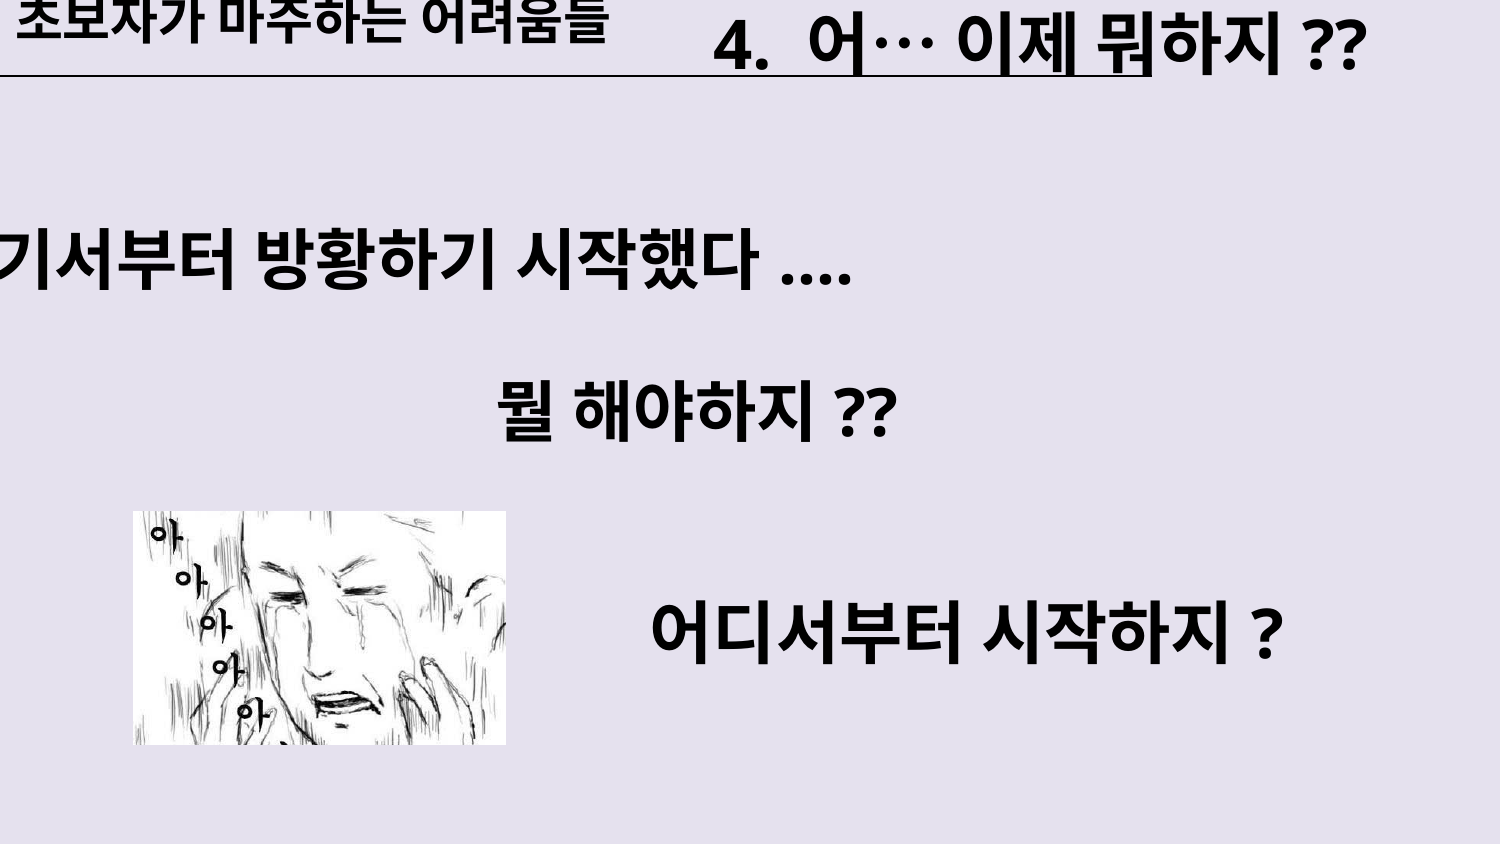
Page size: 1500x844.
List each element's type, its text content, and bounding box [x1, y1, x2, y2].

title 초보자가 마주하는 어려움들 [0, 0, 777, 88]
picture [133, 511, 506, 745]
subtitle 여기서부터 방황하기 시작했다.… [0, 80, 910, 446]
subtitle 뭘 해야하지?? [180, 221, 1214, 510]
title 4. 어… 이제 뭐하지?? [777, 0, 1383, 80]
subtitle 어디서부터 시작하지? [449, 442, 1484, 819]
